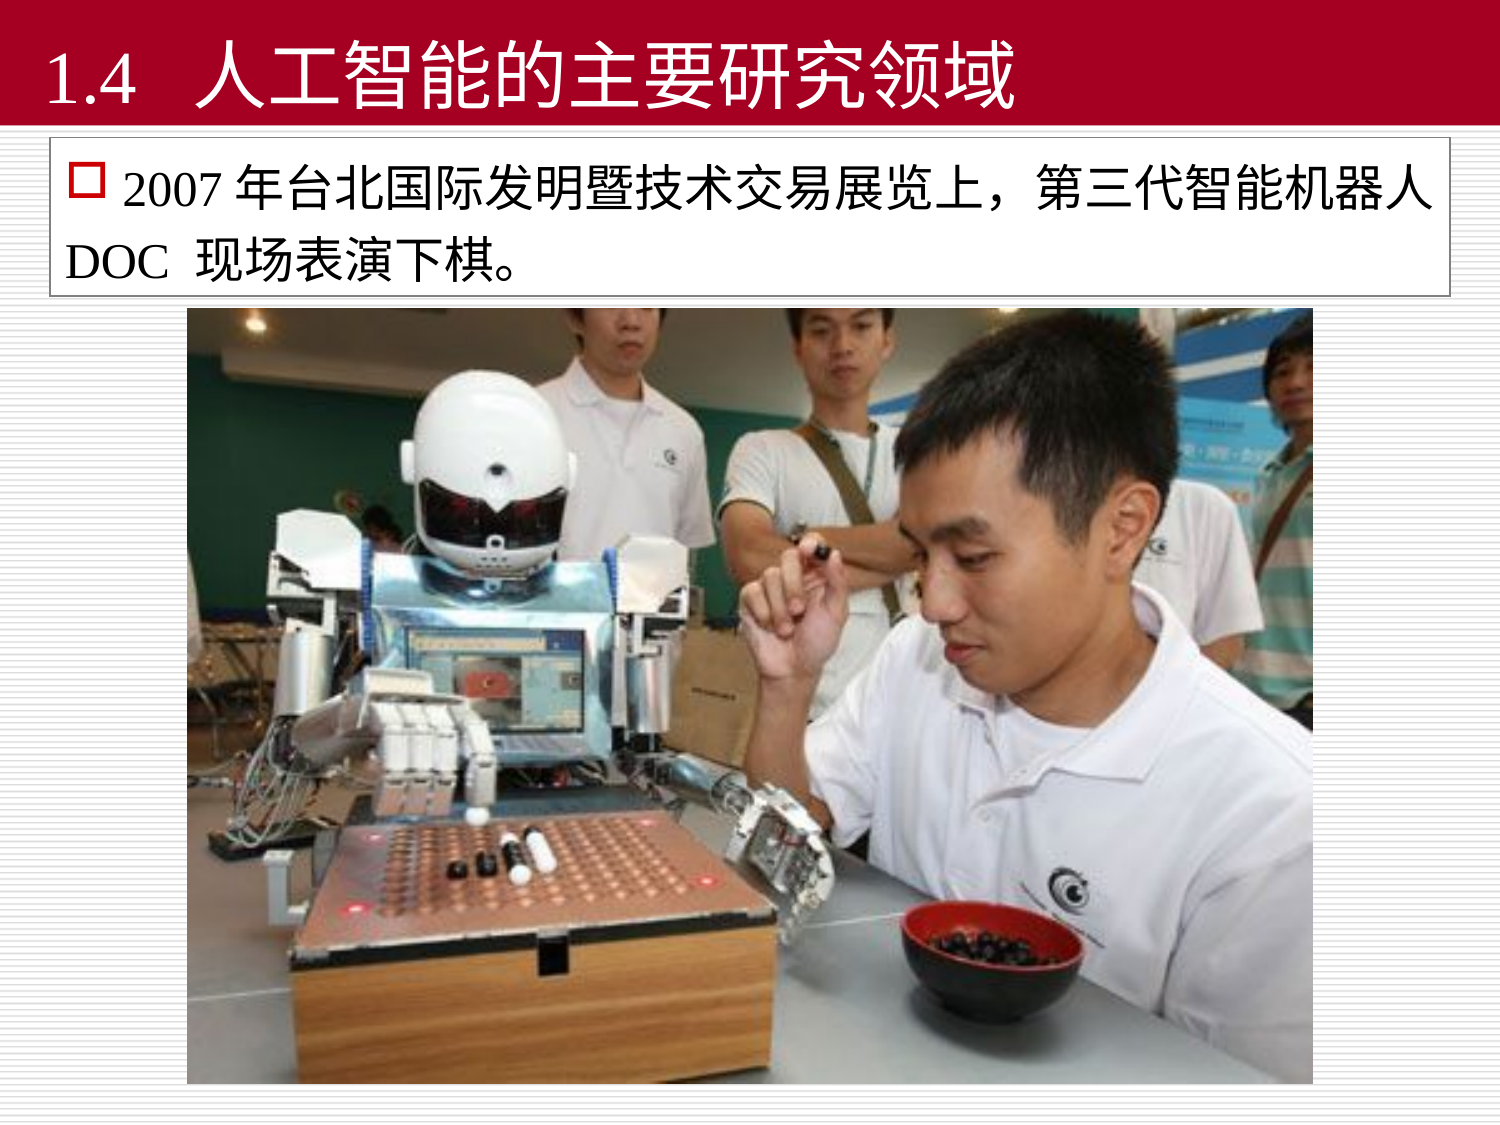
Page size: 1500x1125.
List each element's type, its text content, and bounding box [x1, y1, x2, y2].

slide_number [1137, 1062, 1463, 1122]
text_box 2007年台北国际发明暨技术交易展览上，第三代智能机器人DOC 现场表演下棋。 [50, 137, 1450, 297]
picture [0, 126, 1500, 1125]
text_box 1.4 人工智能的主要研究领域 [0, 0, 1500, 126]
